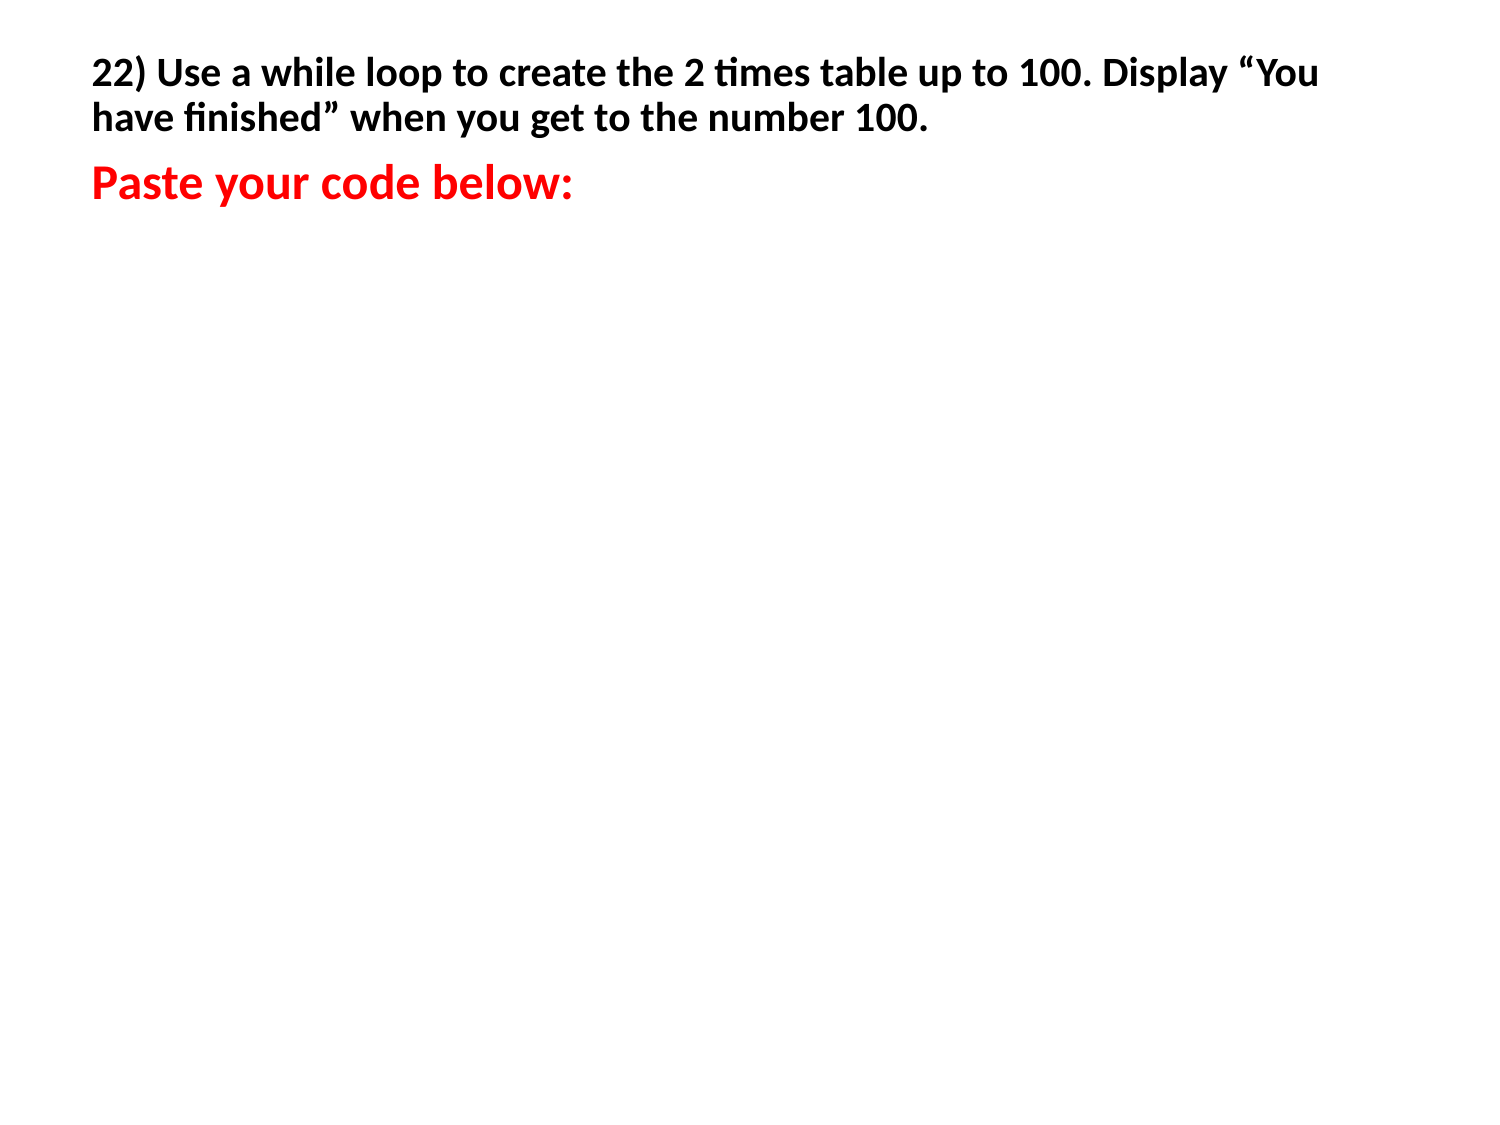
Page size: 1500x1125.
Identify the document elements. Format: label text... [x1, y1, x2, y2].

list 22) Use a while loop to create the 2 times table up to 100. Display “You have finished” when you get to the number 100. Paste your code below: [76, 42, 1427, 786]
